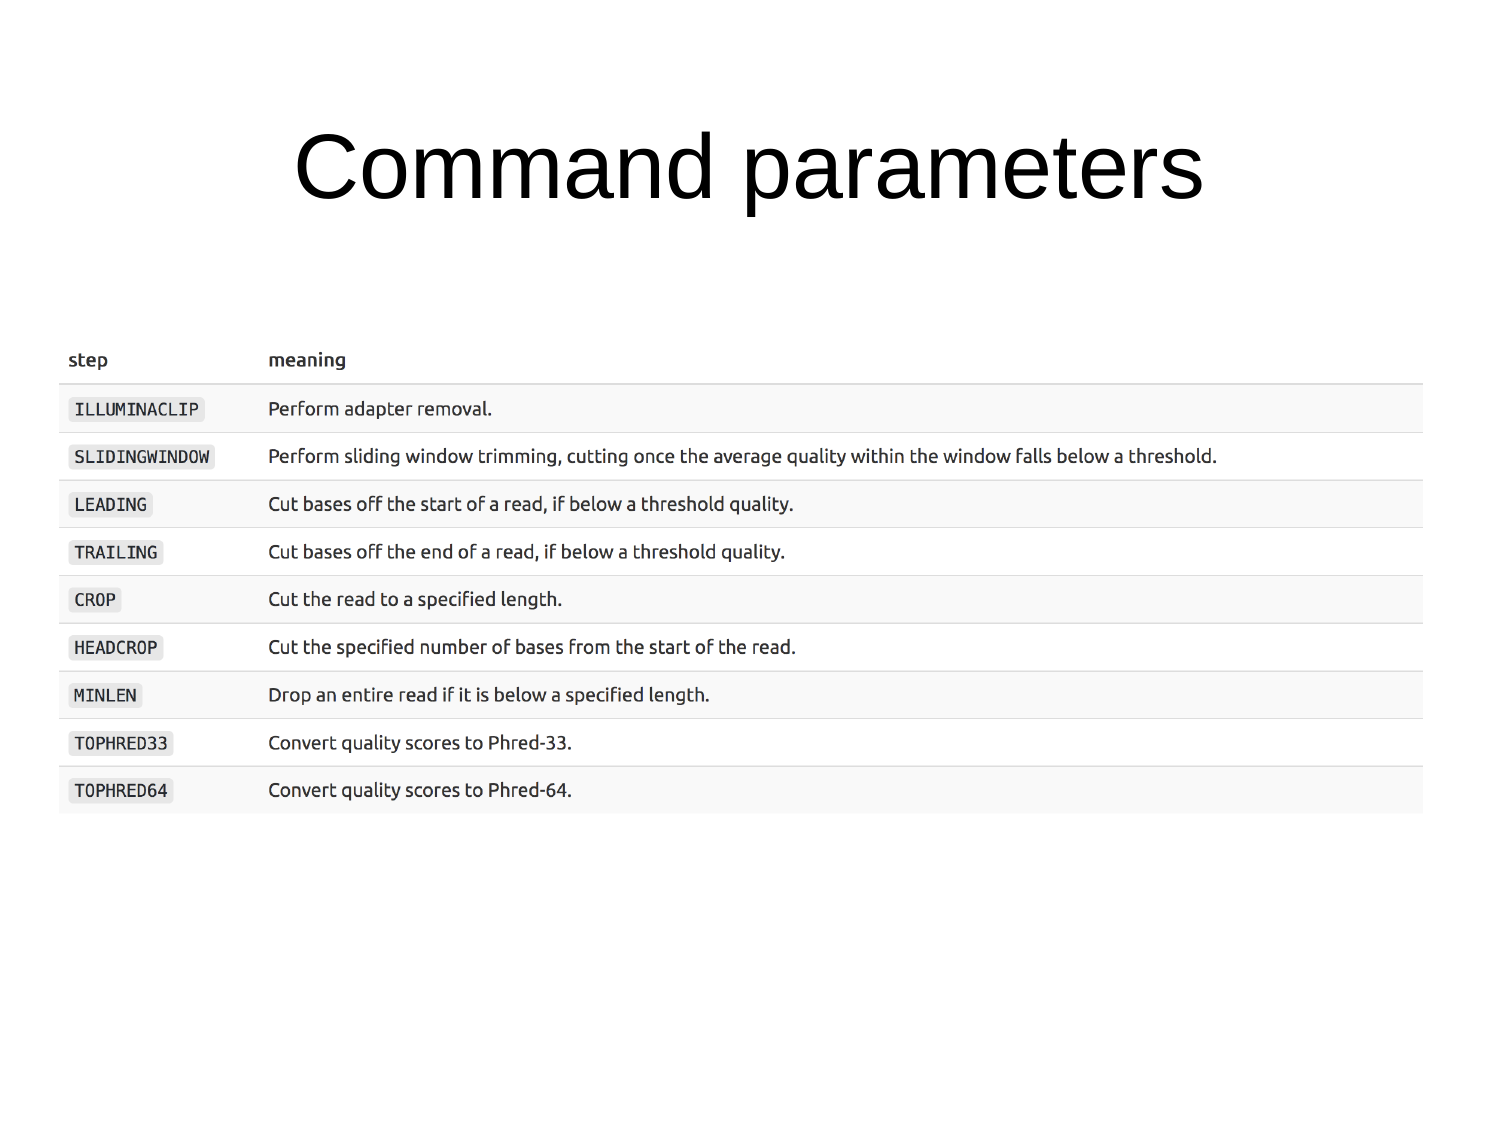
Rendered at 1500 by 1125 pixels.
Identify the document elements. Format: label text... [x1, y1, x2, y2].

title Command parameters [103, 59, 1397, 278]
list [28, 334, 1440, 833]
